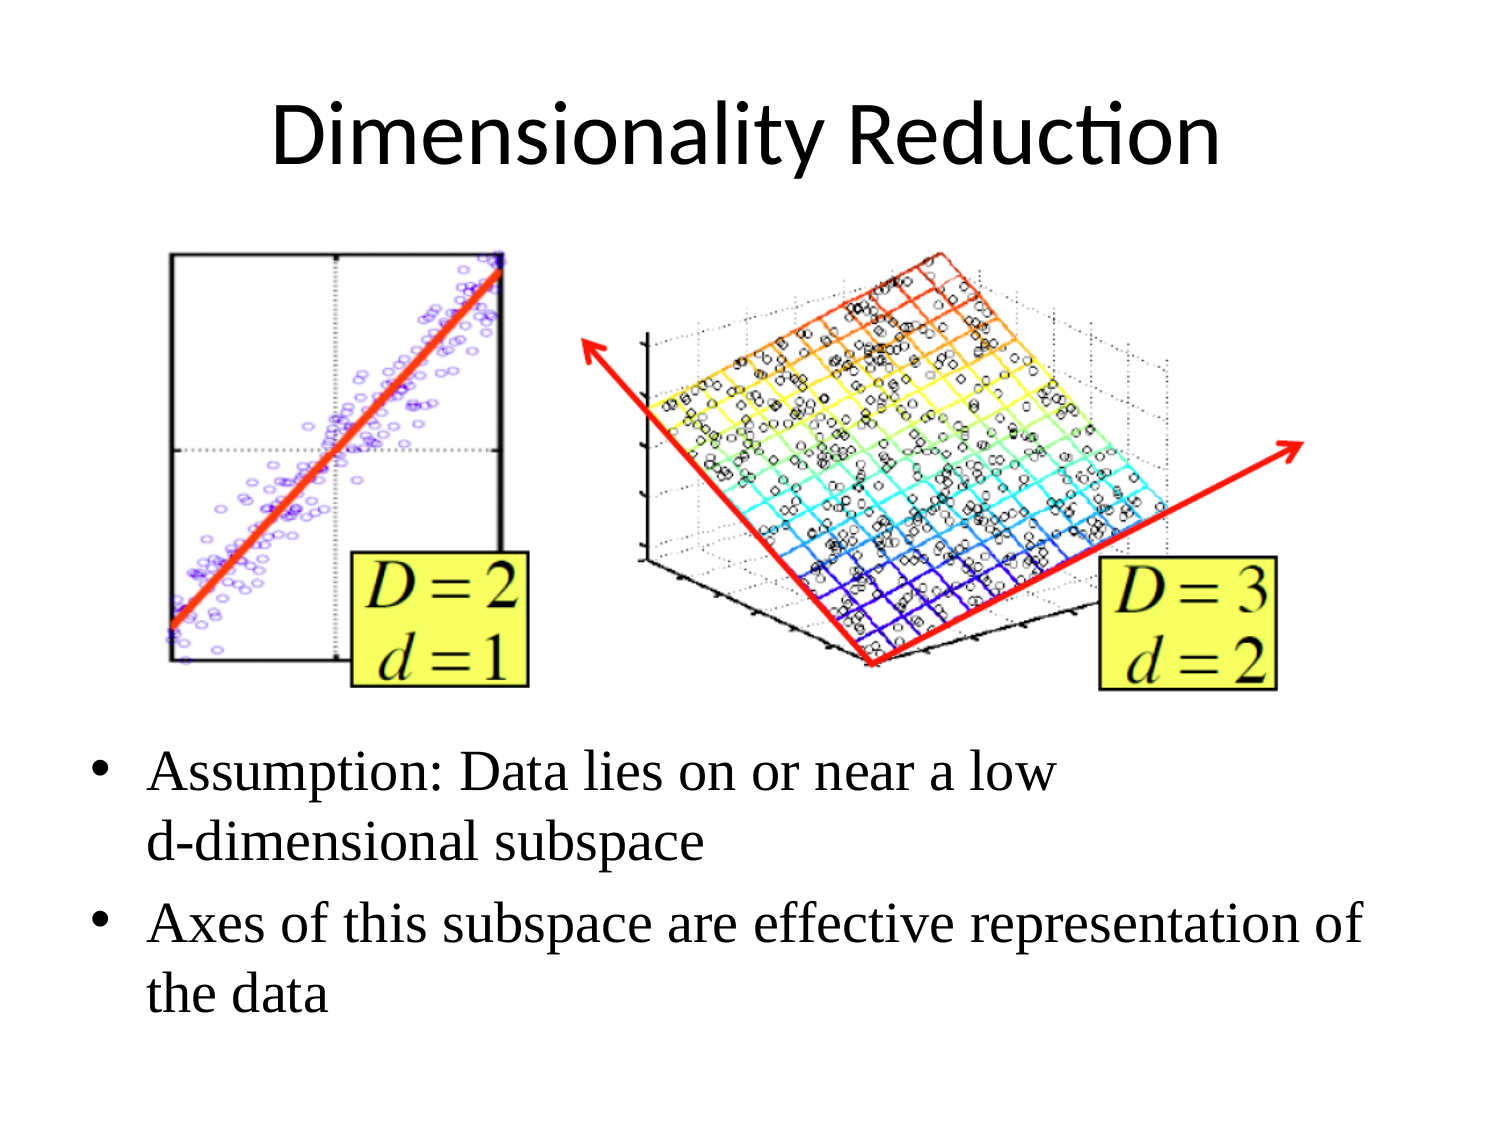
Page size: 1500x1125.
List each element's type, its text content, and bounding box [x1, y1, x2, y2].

title Dimensionality Reduction [100, 19, 1395, 237]
picture [137, 196, 1331, 726]
list Assumption: Data lies on or near a low d-dimensional subspace Axes of this subspace are effective representation of the data [75, 725, 1425, 1100]
